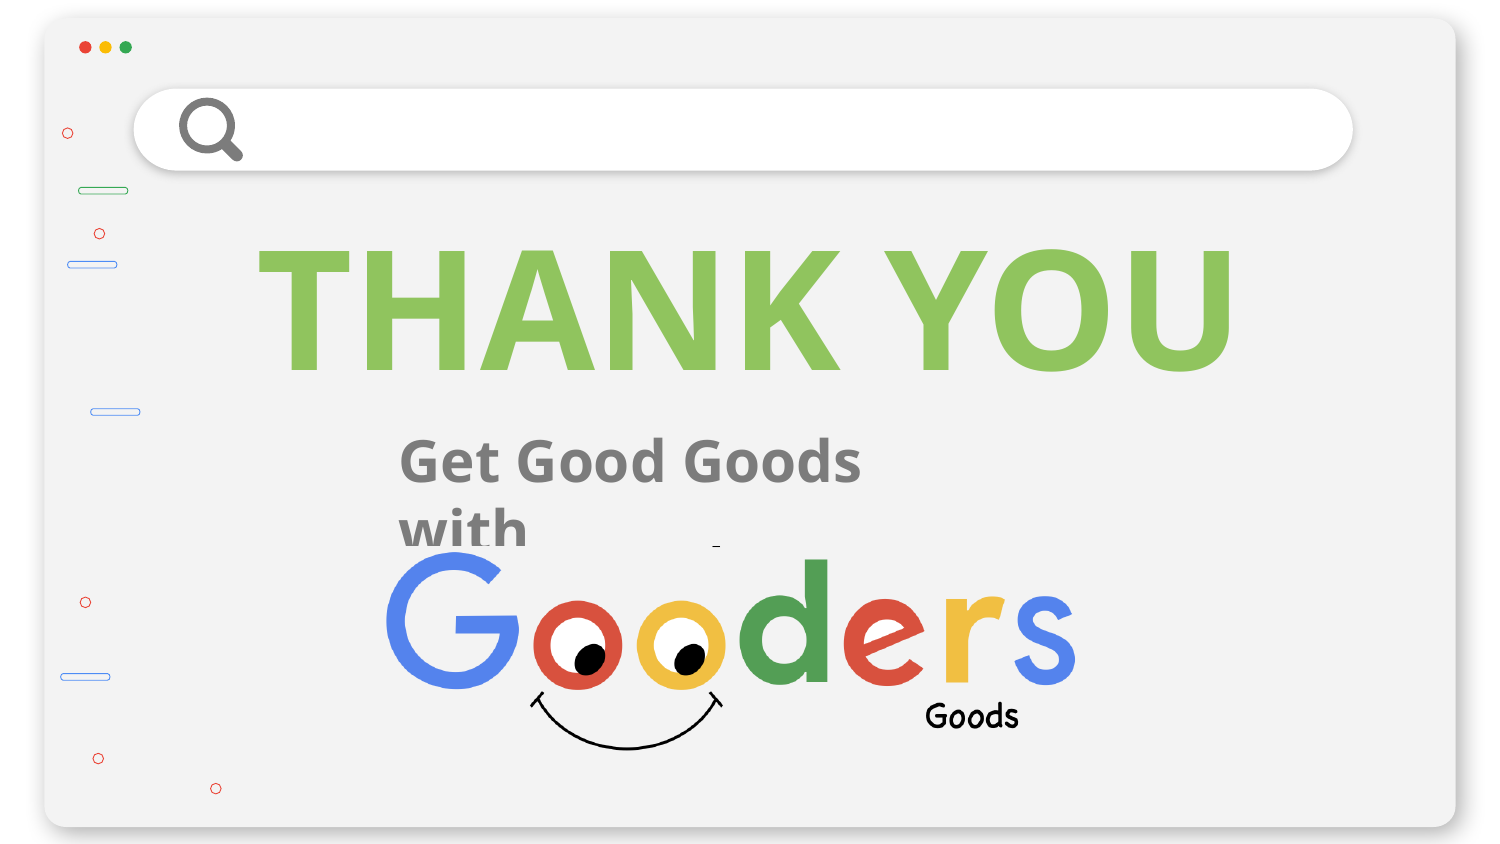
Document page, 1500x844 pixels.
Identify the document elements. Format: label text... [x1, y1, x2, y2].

title THANK YOU [129, 290, 1370, 419]
title Get Good Goods with [383, 454, 1012, 533]
picture [340, 546, 1085, 756]
